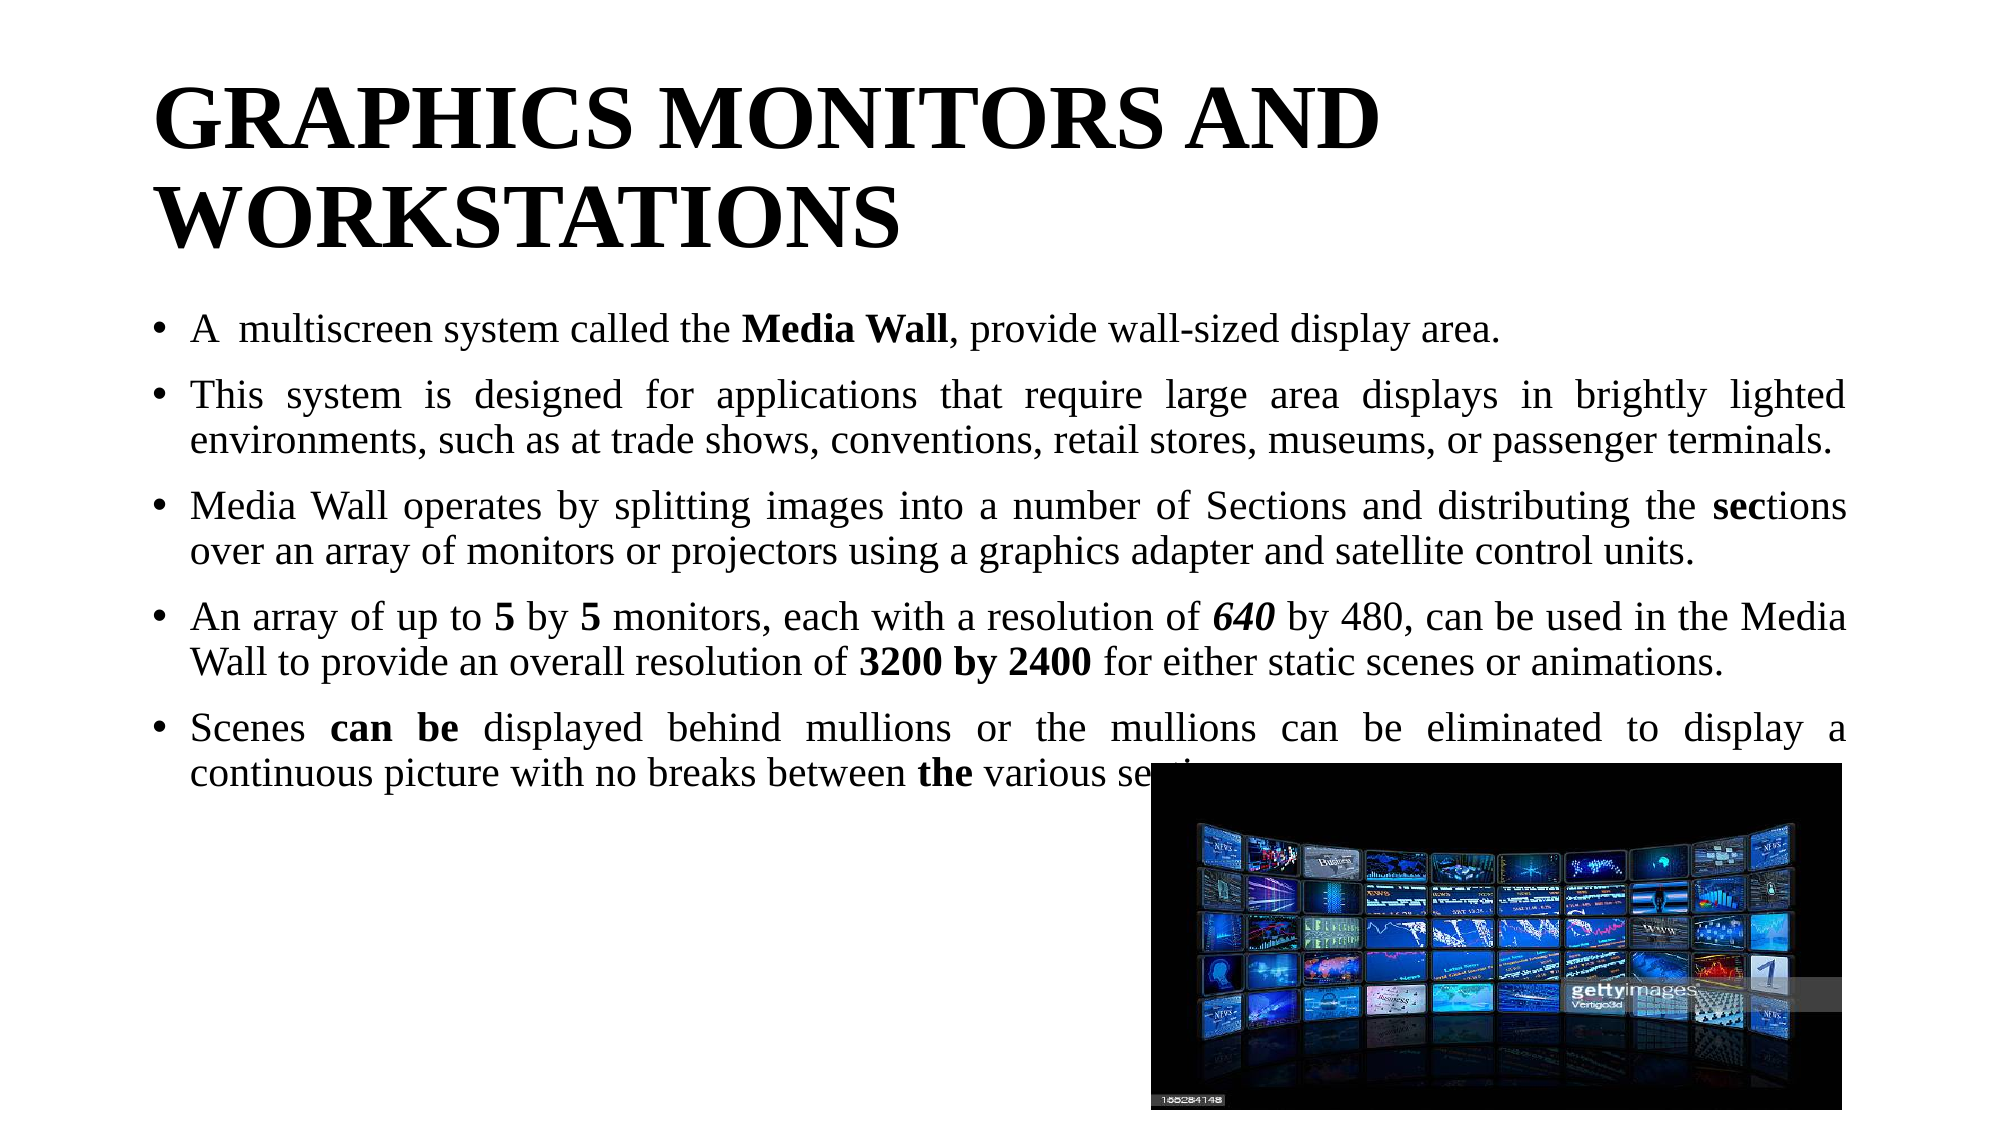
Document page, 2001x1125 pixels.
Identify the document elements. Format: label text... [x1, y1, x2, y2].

title GRAPHICS MONITORS AND WORKSTATIONS [137, 59, 1863, 278]
picture [1151, 763, 1842, 1110]
list A multiscreen system called the Media Wall, provide wall-sized display area. This system is designed for applications that require large area displays in brightly lighted environments, such as at trade shows, conventions, retail stores, museums, or passenger terminals. Media Wall operates by splitting images into a number of Sections and distributing the sections over an array of monitors or projectors using a graphics adapter and satellite control units. An array of up to 5 by 5 monitors, each with a resolution of 640 by 480, can be used in the Media Wall to provide an overall resolution of 3200 by 2400 for either static scenes or animations. Scenes can be displayed behind mullions or the mullions can be eliminated to display a continuous picture with no breaks between the various sections. [137, 299, 1863, 1014]
